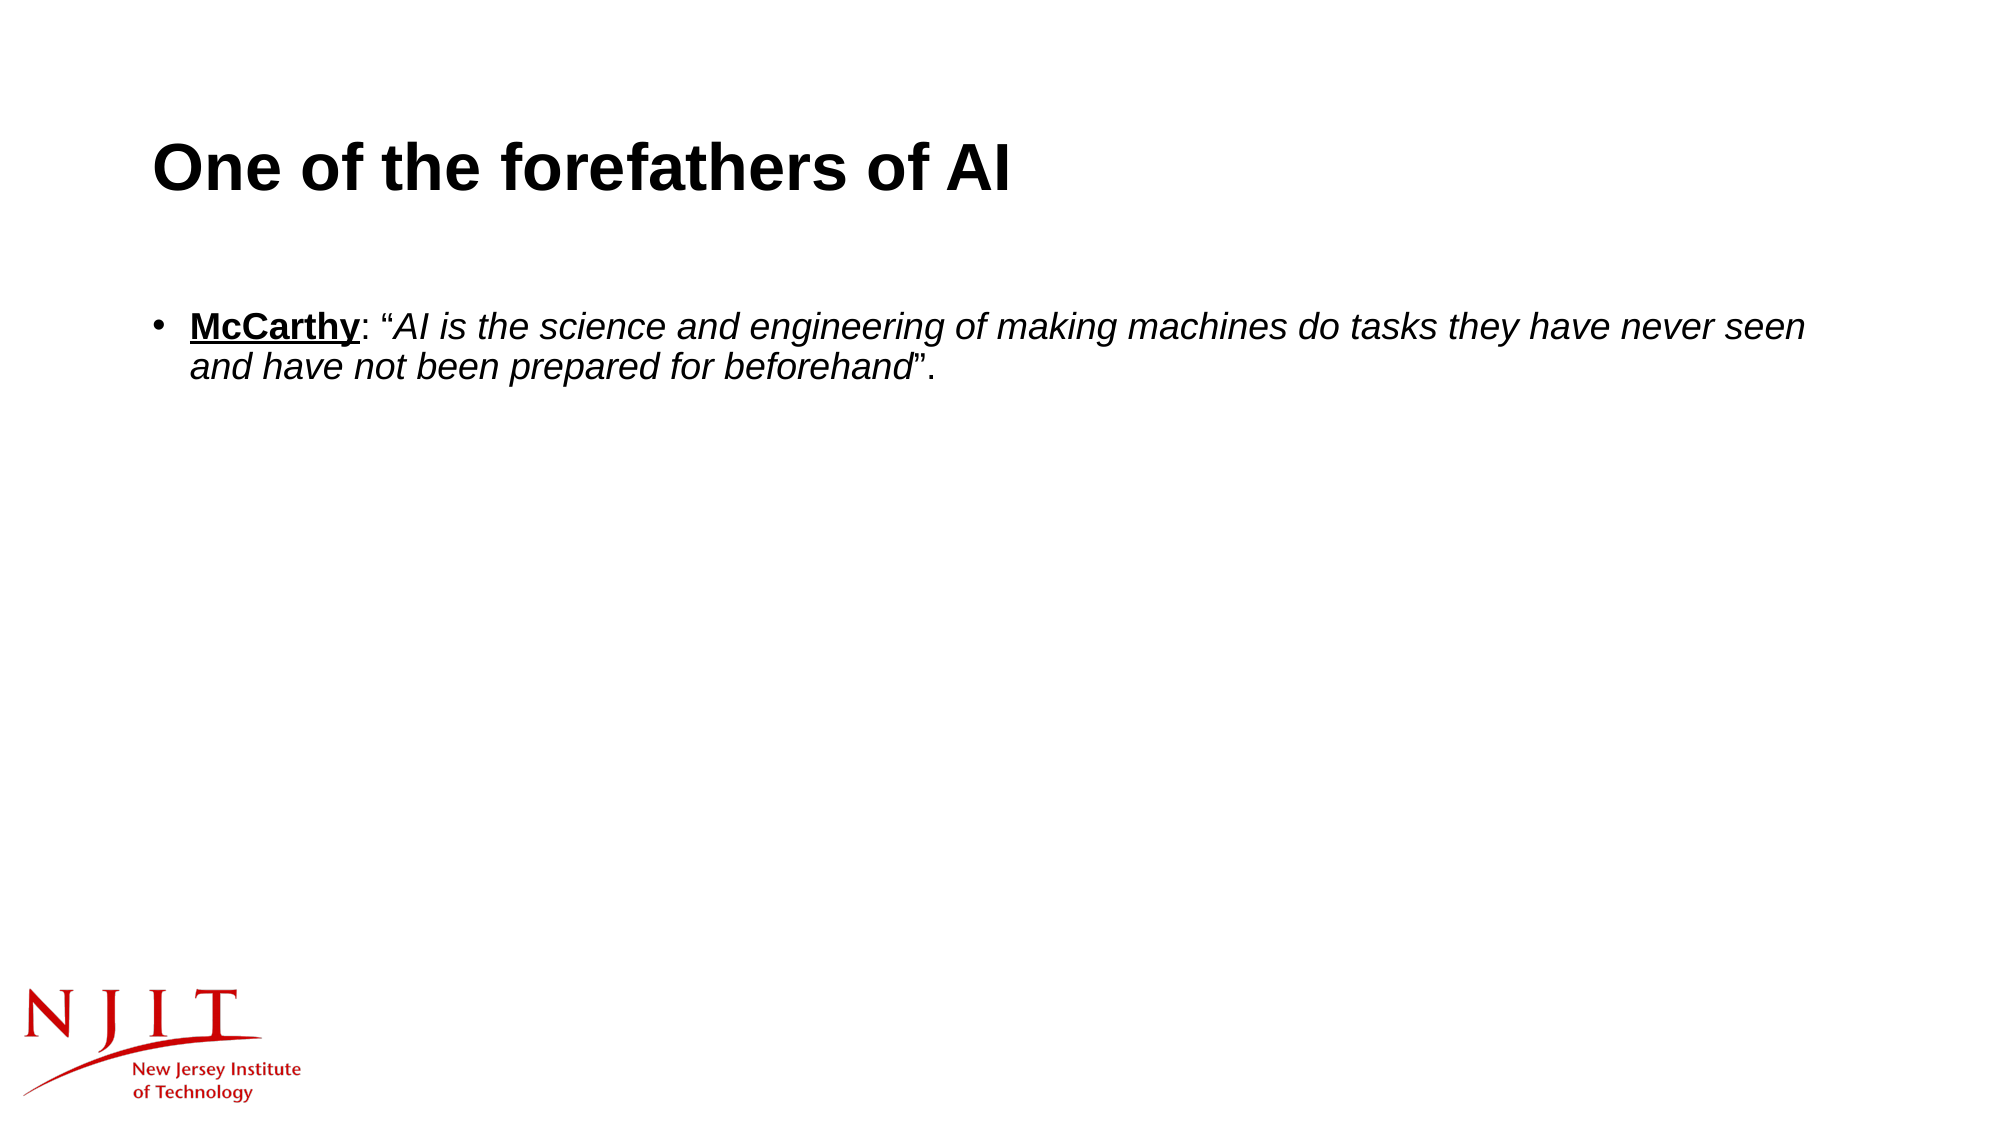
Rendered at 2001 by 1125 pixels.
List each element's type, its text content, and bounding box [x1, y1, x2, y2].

list McCarthy: “AI is the science and engineering of making machines do tasks they have never seen and have not been prepared for beforehand”. [137, 299, 1863, 1014]
picture [23, 988, 301, 1104]
title One of the forefathers of AI [137, 59, 1863, 278]
